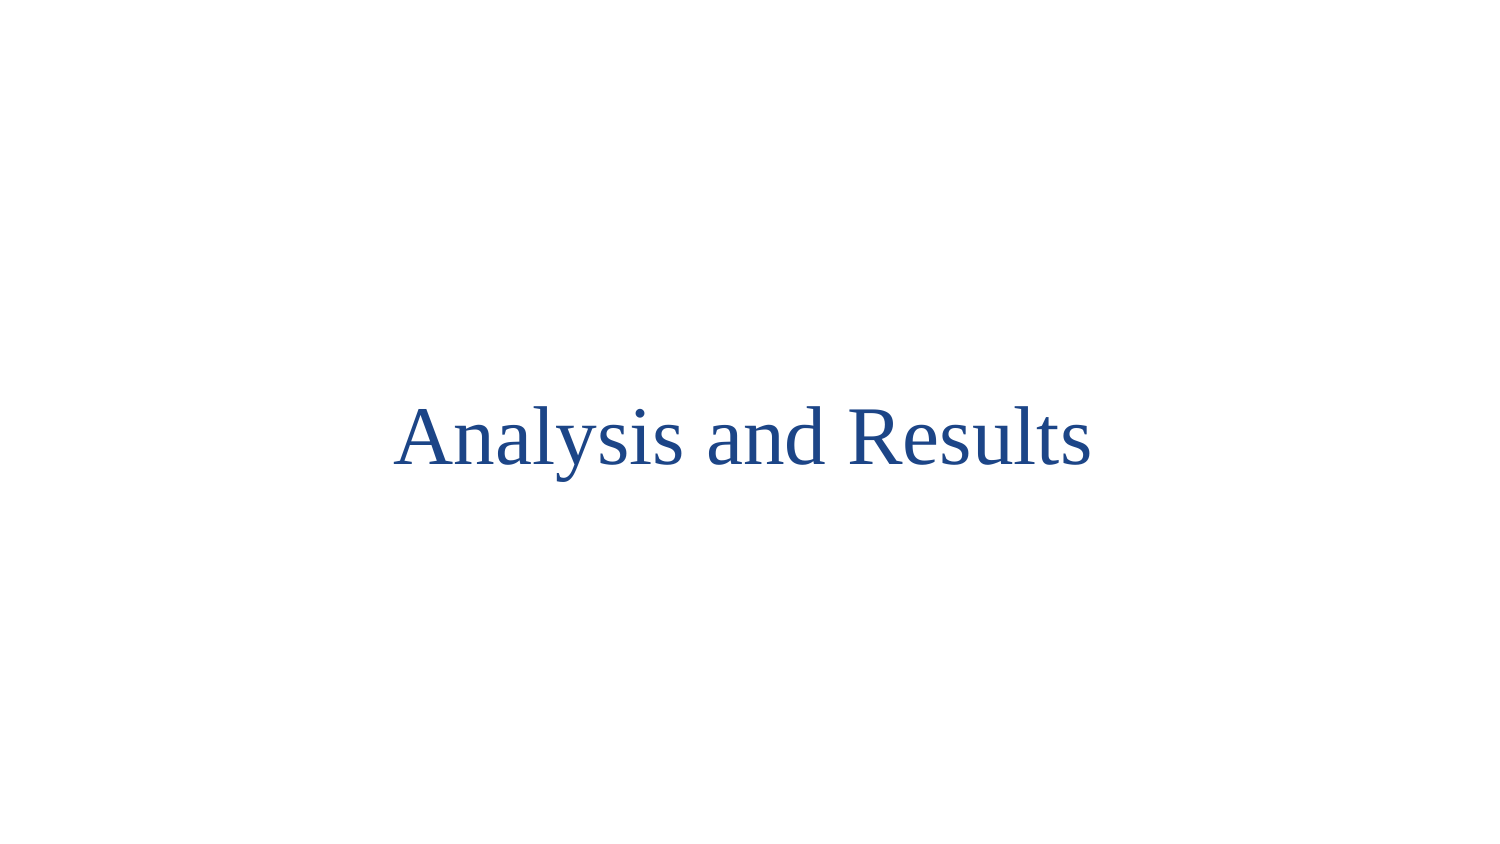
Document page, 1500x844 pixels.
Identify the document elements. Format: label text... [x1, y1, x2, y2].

title Analysis and Results [44, 347, 1443, 497]
